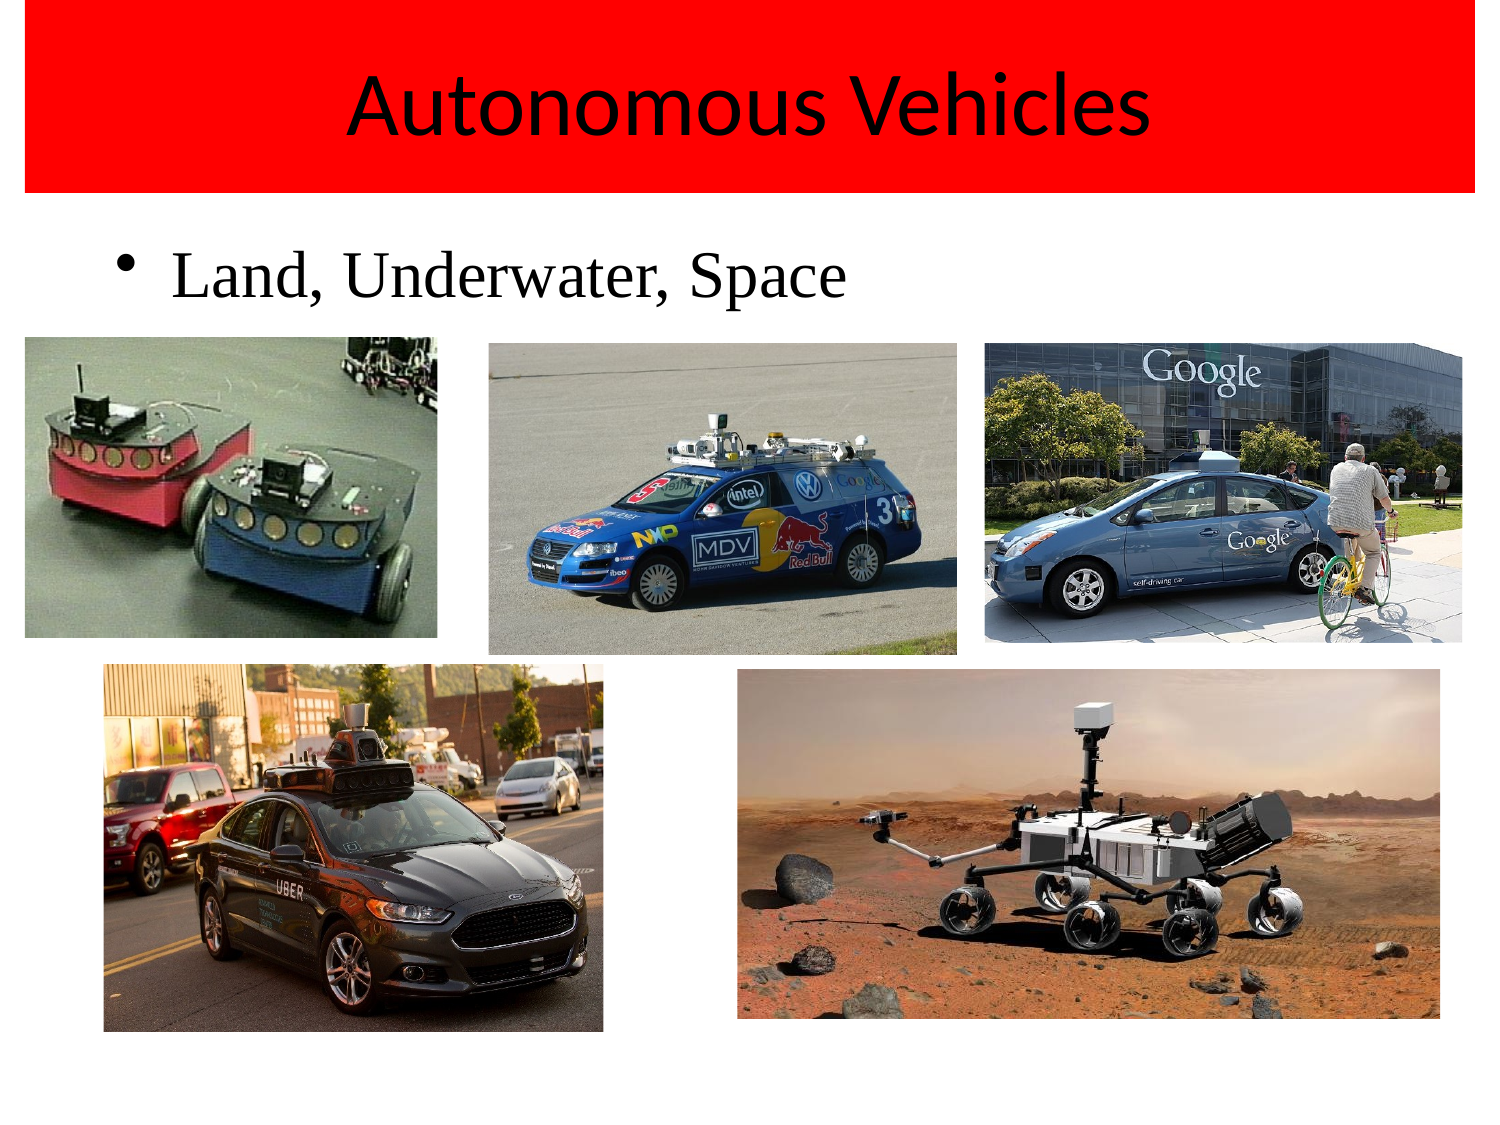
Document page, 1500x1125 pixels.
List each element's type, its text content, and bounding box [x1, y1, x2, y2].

text_box [24, 337, 438, 638]
text_box [103, 664, 604, 1032]
text_box [984, 343, 1463, 643]
title Autonomous Vehicles [24, 0, 1475, 193]
text_box [737, 669, 1441, 1019]
text_box [488, 343, 957, 655]
text_box Land, Underwater, Space [112, 228, 852, 311]
